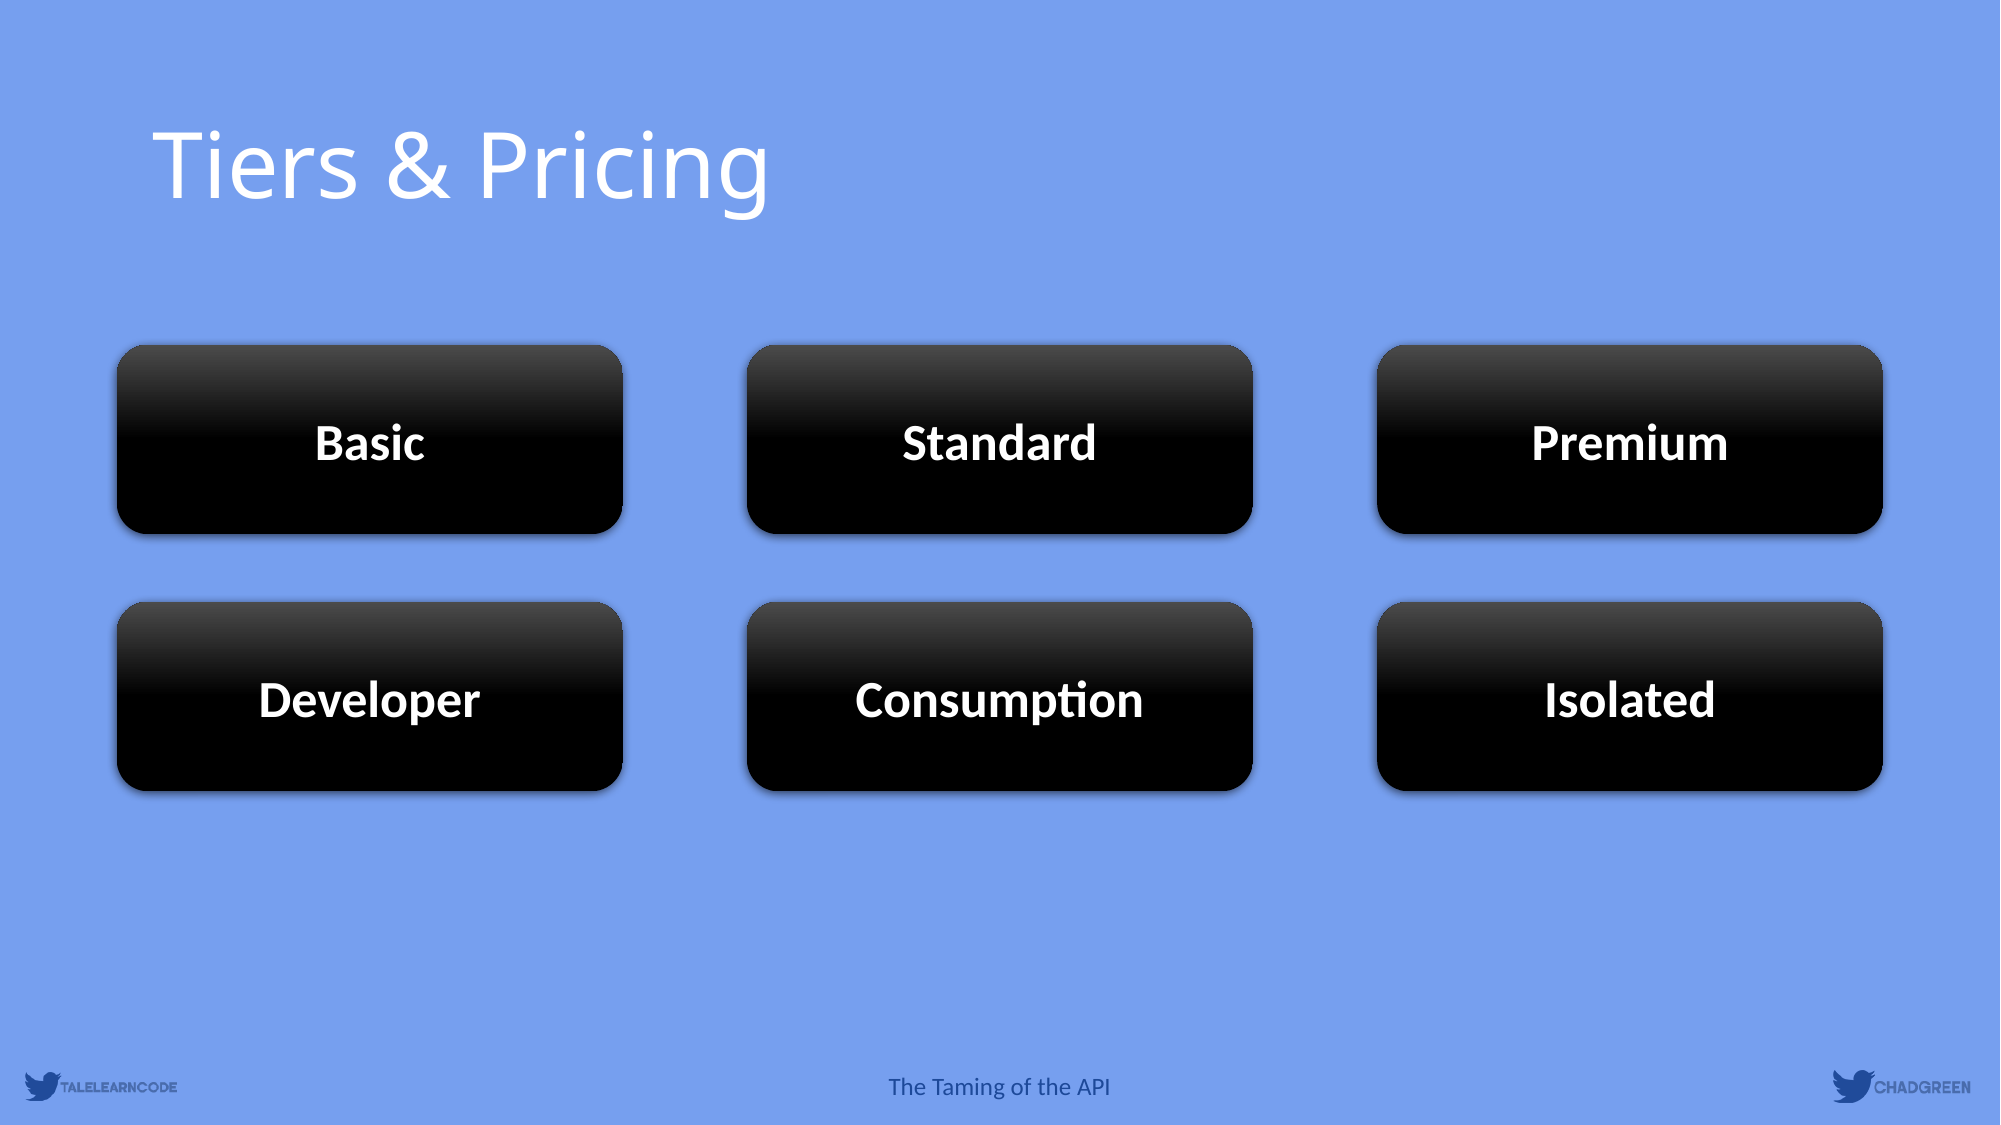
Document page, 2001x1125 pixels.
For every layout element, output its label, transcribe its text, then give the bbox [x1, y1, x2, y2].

title Tiers & Pricing [137, 59, 1863, 278]
text_box Standard [746, 344, 1254, 535]
text_box Premium [1377, 344, 1884, 535]
text_box Isolated [1377, 601, 1884, 792]
text_box Consumption [746, 601, 1254, 792]
text_box Basic [116, 344, 623, 535]
text_box Developer [116, 601, 623, 792]
